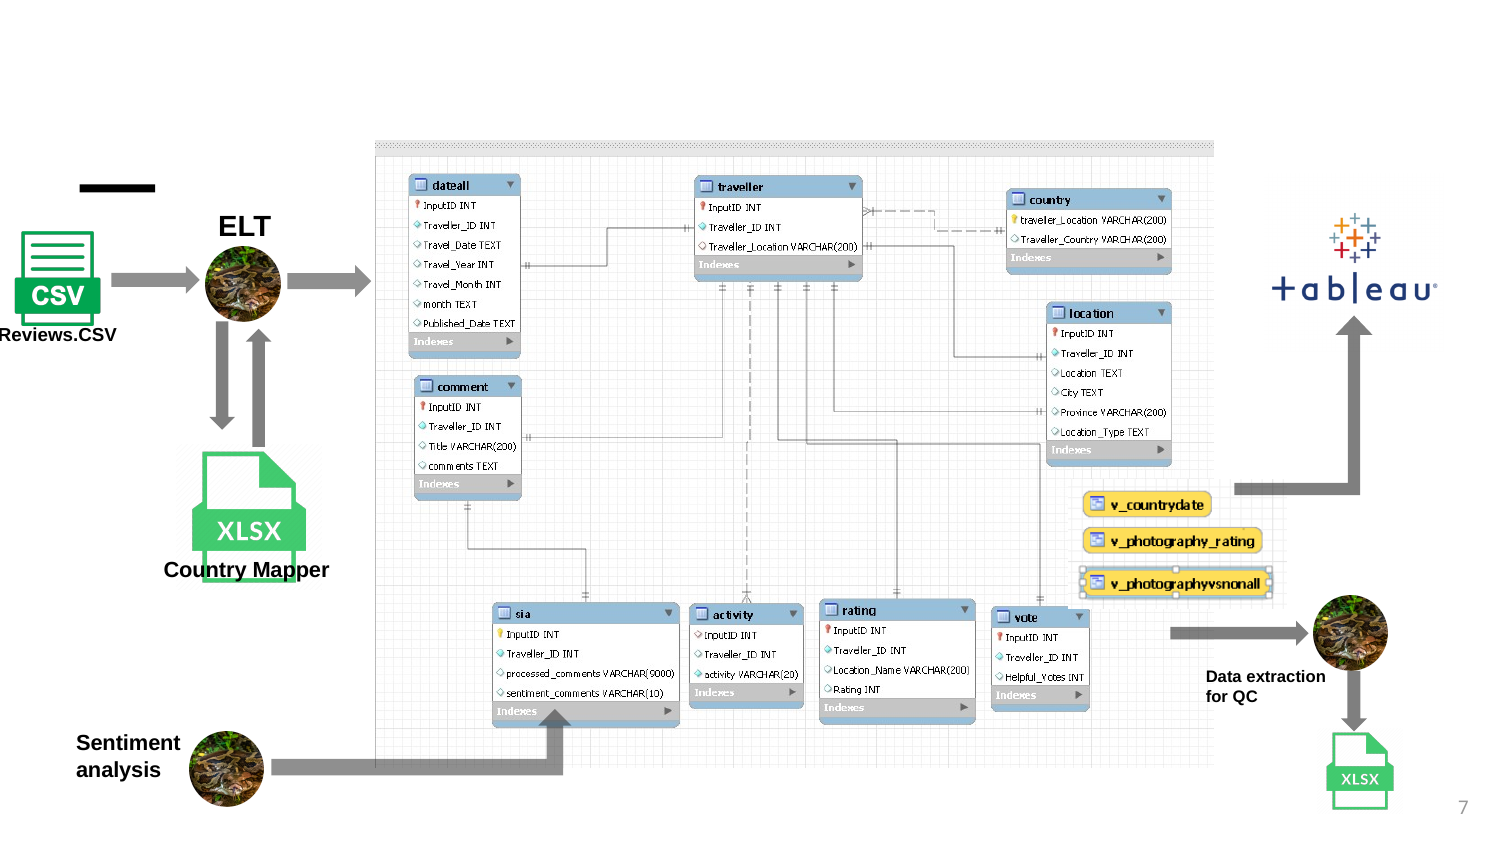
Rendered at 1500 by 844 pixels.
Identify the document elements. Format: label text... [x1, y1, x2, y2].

picture [1312, 595, 1389, 672]
picture [1264, 173, 1444, 353]
text_box [1218, 620, 1307, 646]
text_box ELT [203, 200, 286, 250]
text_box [148, 321, 355, 591]
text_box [0, 224, 133, 354]
text_box [287, 264, 369, 298]
picture [188, 731, 265, 807]
text_box Sentiment analysis [61, 721, 204, 789]
picture [1317, 728, 1403, 814]
picture [205, 245, 281, 321]
text_box [138, 266, 200, 294]
text_box [271, 758, 373, 776]
text_box Data extraction for QC [1218, 657, 1371, 733]
text_box [1289, 362, 1361, 496]
picture [374, 140, 1287, 769]
